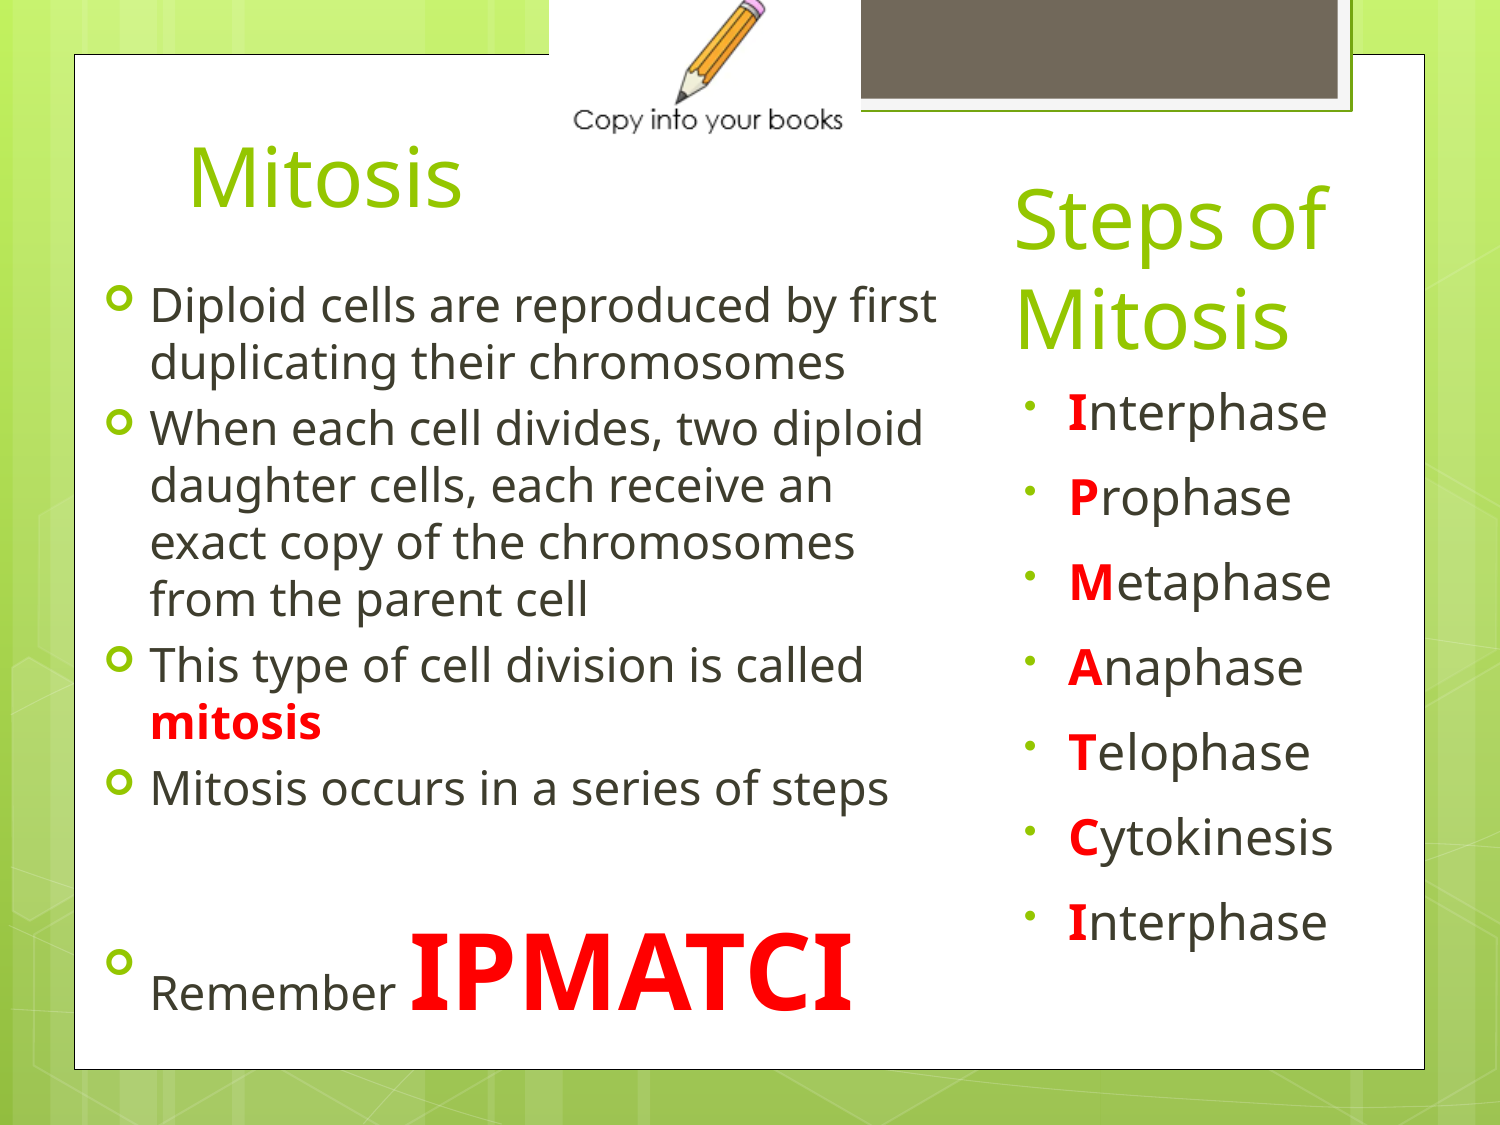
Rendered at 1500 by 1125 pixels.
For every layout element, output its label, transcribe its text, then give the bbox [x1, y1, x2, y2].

title Mitosis [171, 101, 1324, 232]
list Diploid cells are reproduced by first duplicating their chromosomes When each cell divides, two diploid daughter cells, each receive an exact copy of the chromosomes from the parent cell This type of cell division is called mitosis Mitosis occurs in a series of steps Remember IPMATCI [76, 267, 963, 1125]
picture [548, 0, 861, 153]
text_box Interphase Prophase Metaphase Anaphase Telophase Cytokinesis Interphase [997, 373, 1500, 1059]
text_box Steps of Mitosis [998, 137, 1412, 374]
